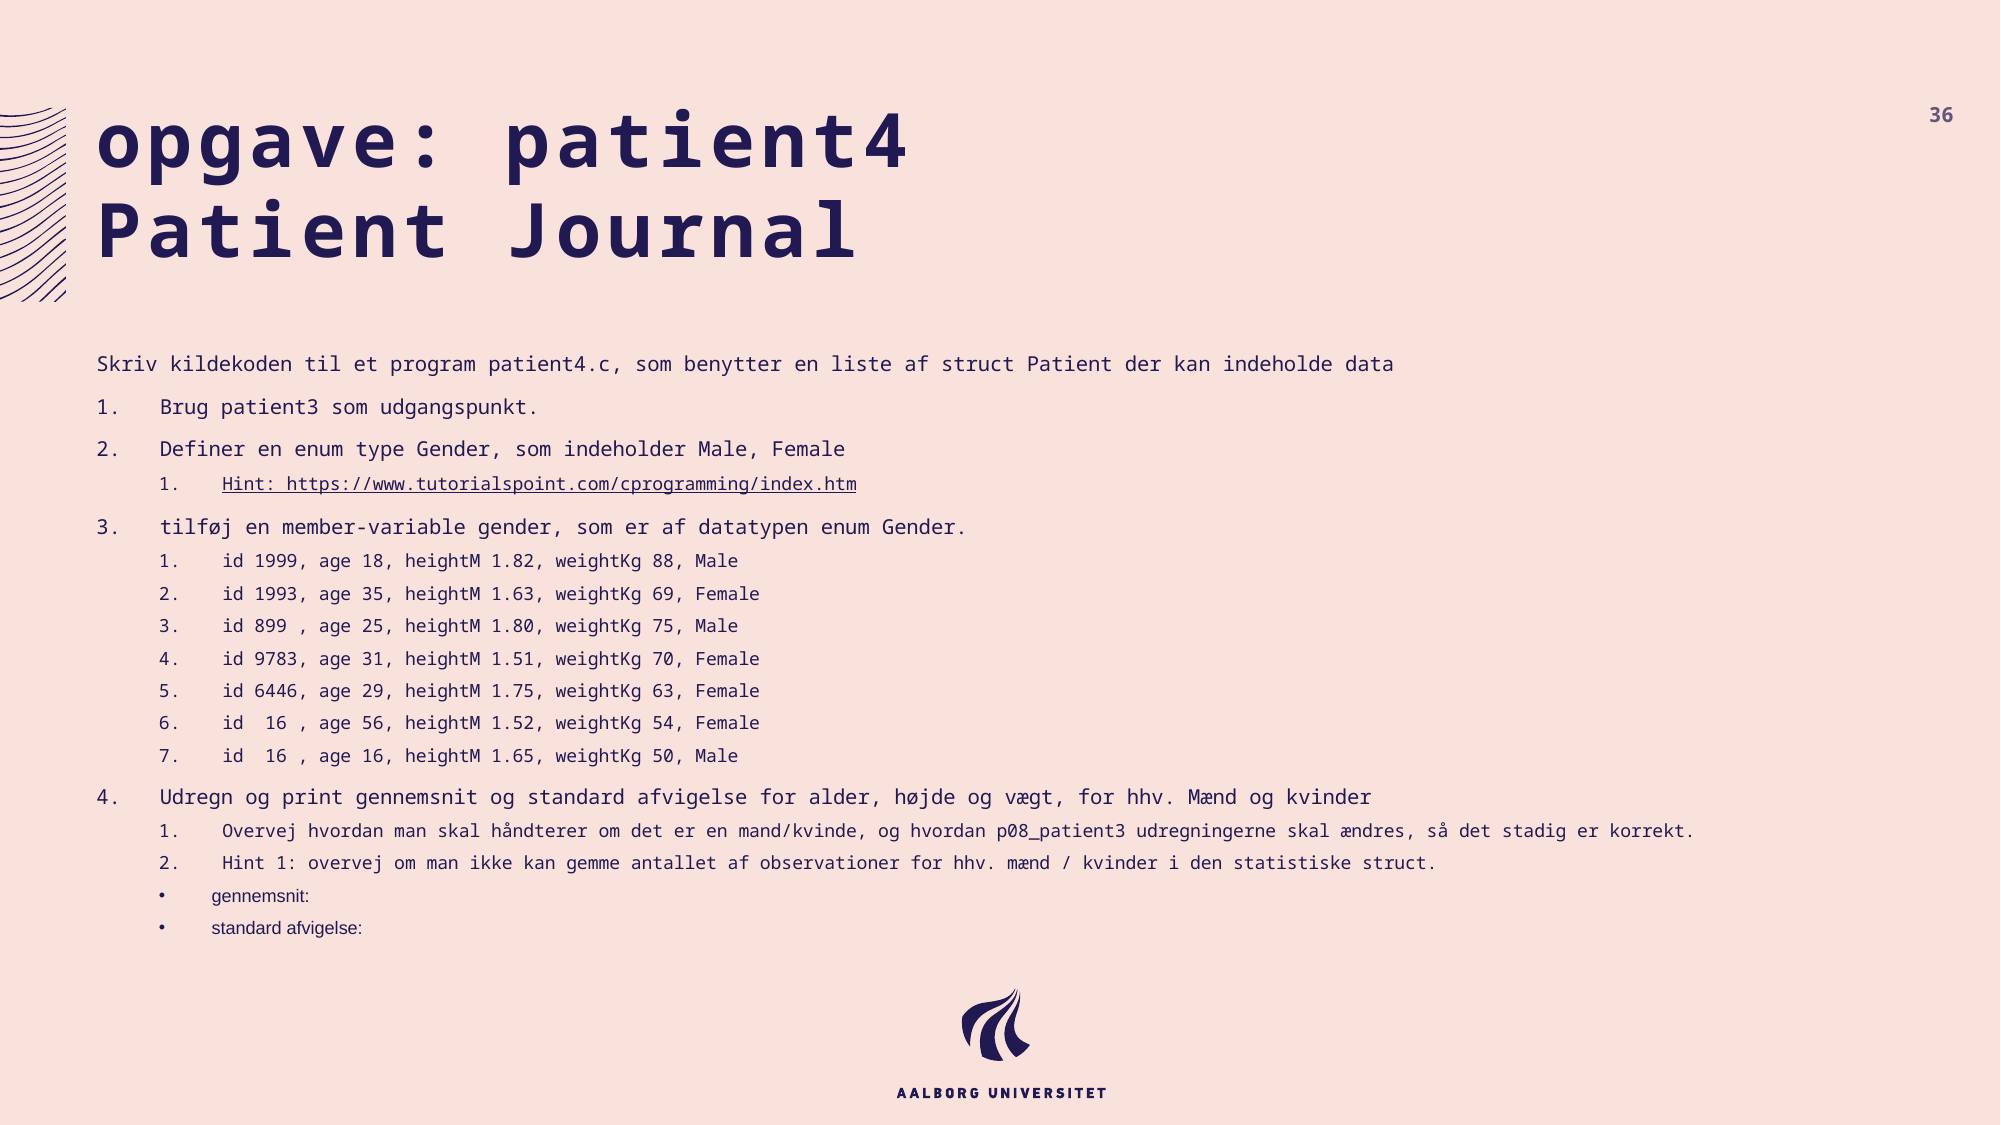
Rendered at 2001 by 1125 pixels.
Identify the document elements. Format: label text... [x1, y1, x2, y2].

title opgave: patient4 Patient Journal [96, 60, 1709, 303]
slide_number 36 [1860, 97, 1954, 135]
